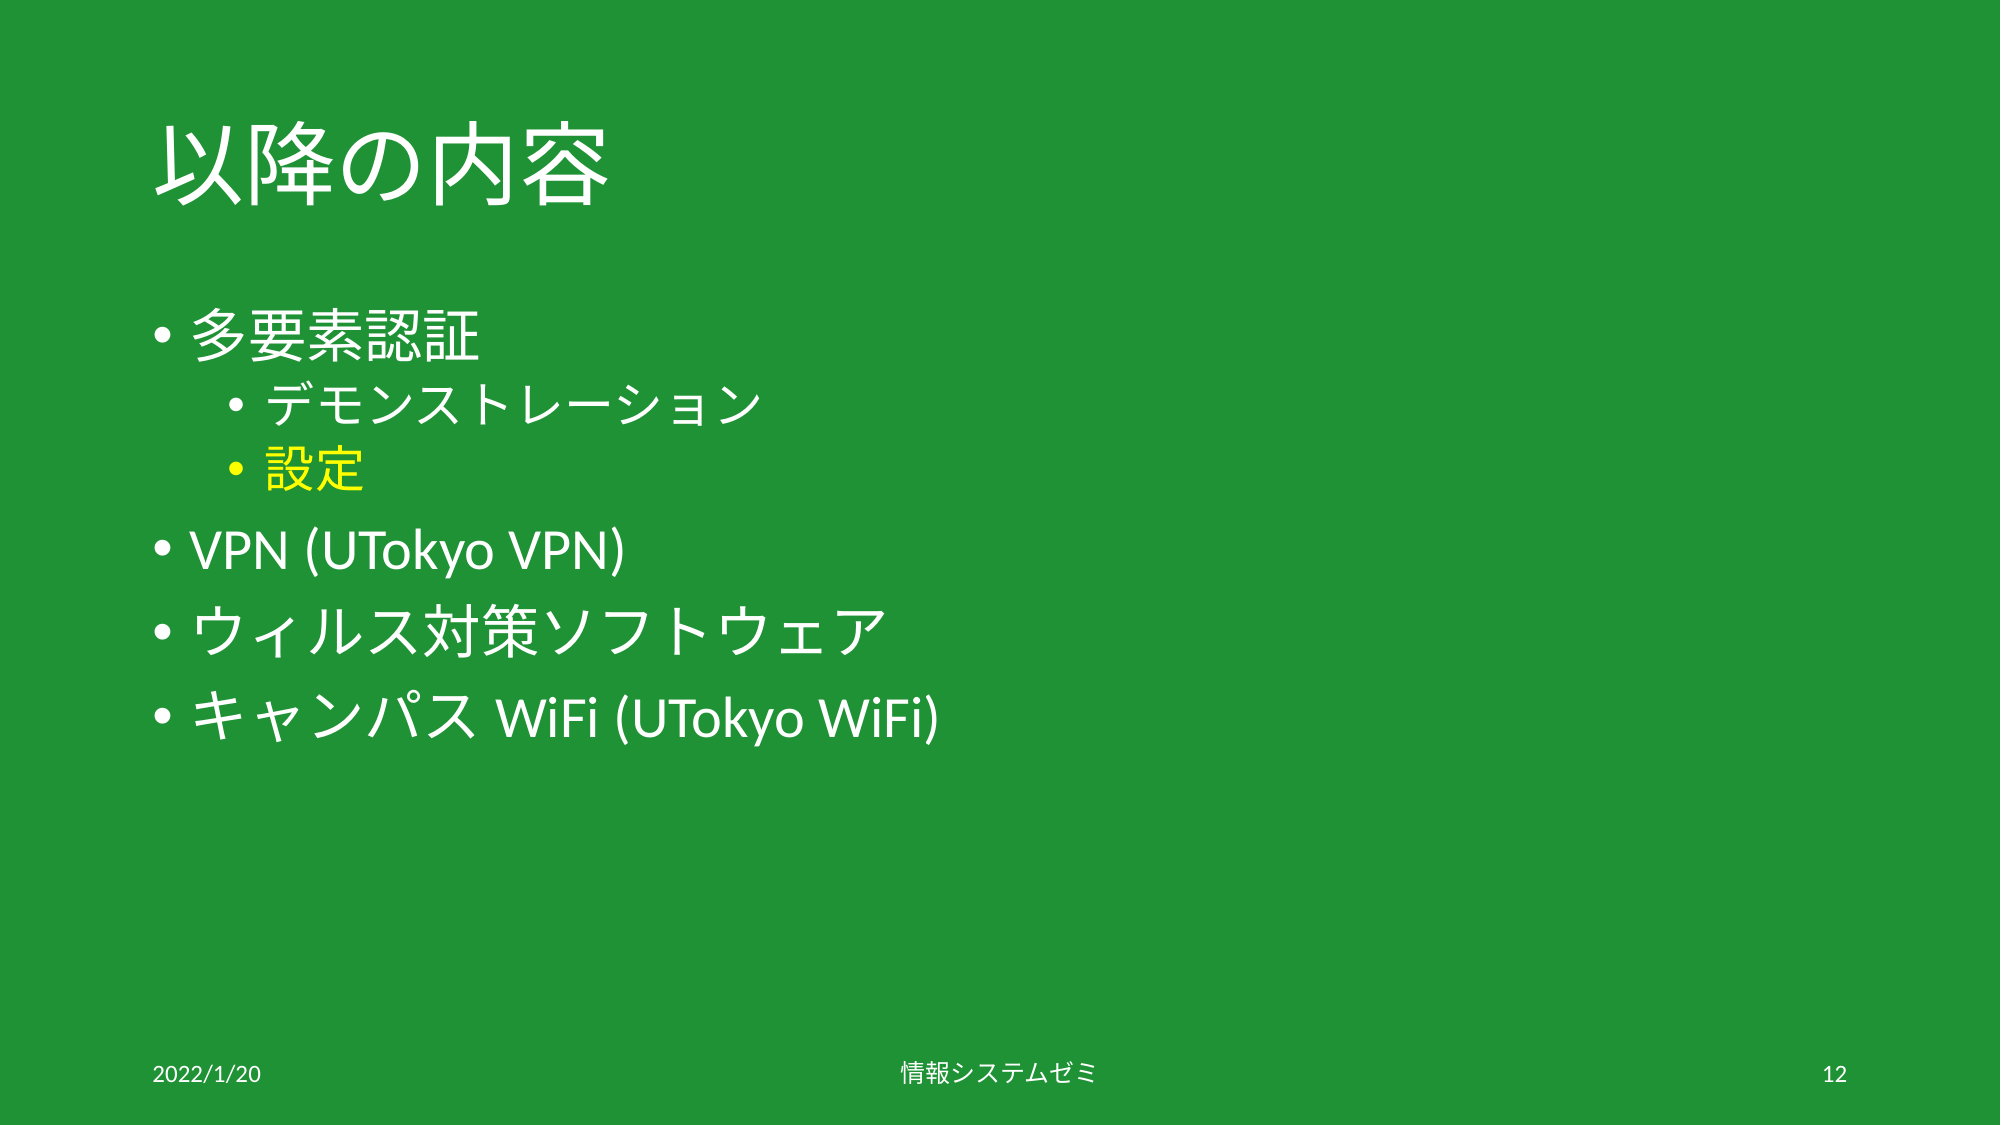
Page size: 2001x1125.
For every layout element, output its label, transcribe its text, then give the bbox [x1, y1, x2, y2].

slide_number 12 [1412, 1042, 1863, 1103]
title 以降の内容 [137, 59, 1863, 278]
list 多要素認証 デモンストレーション 設定 VPN (UTokyo VPN) ウィルス対策ソフトウェア キャンパスWiFi (UTokyo WiFi) [137, 299, 1863, 1014]
footer 情報システムゼミ [662, 1042, 1338, 1103]
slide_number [137, 1042, 588, 1103]
